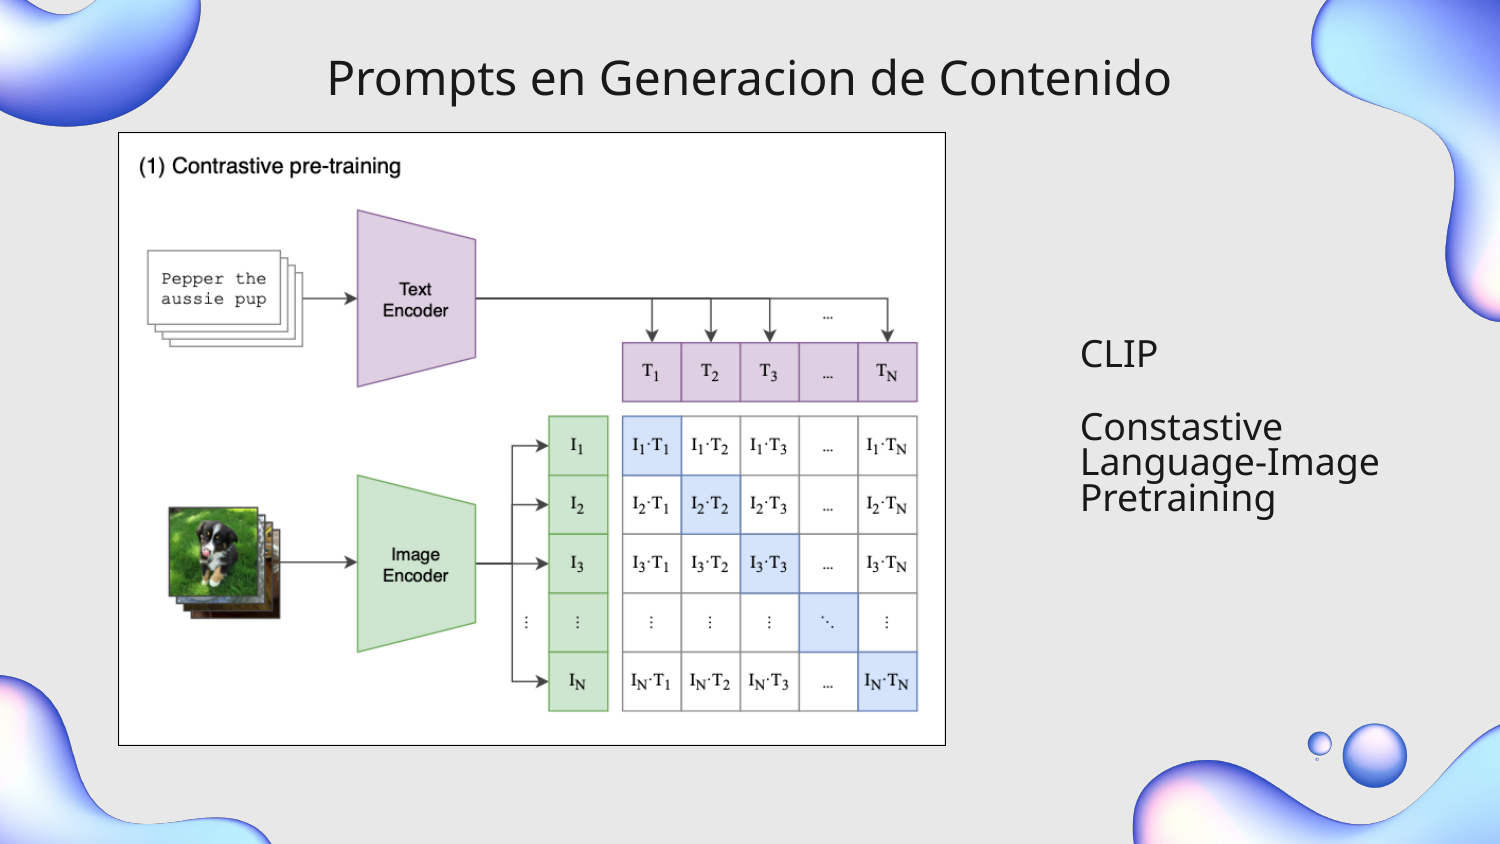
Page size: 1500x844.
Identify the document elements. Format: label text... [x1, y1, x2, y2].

title Prompts en Generacion de Contenido [118, 28, 1382, 123]
picture [0, 132, 947, 844]
text_box CLIP Constastive Language-Image Pretraining [1064, 421, 1427, 534]
picture [0, 0, 215, 158]
picture [1274, 0, 1500, 360]
picture [1099, 662, 1500, 844]
